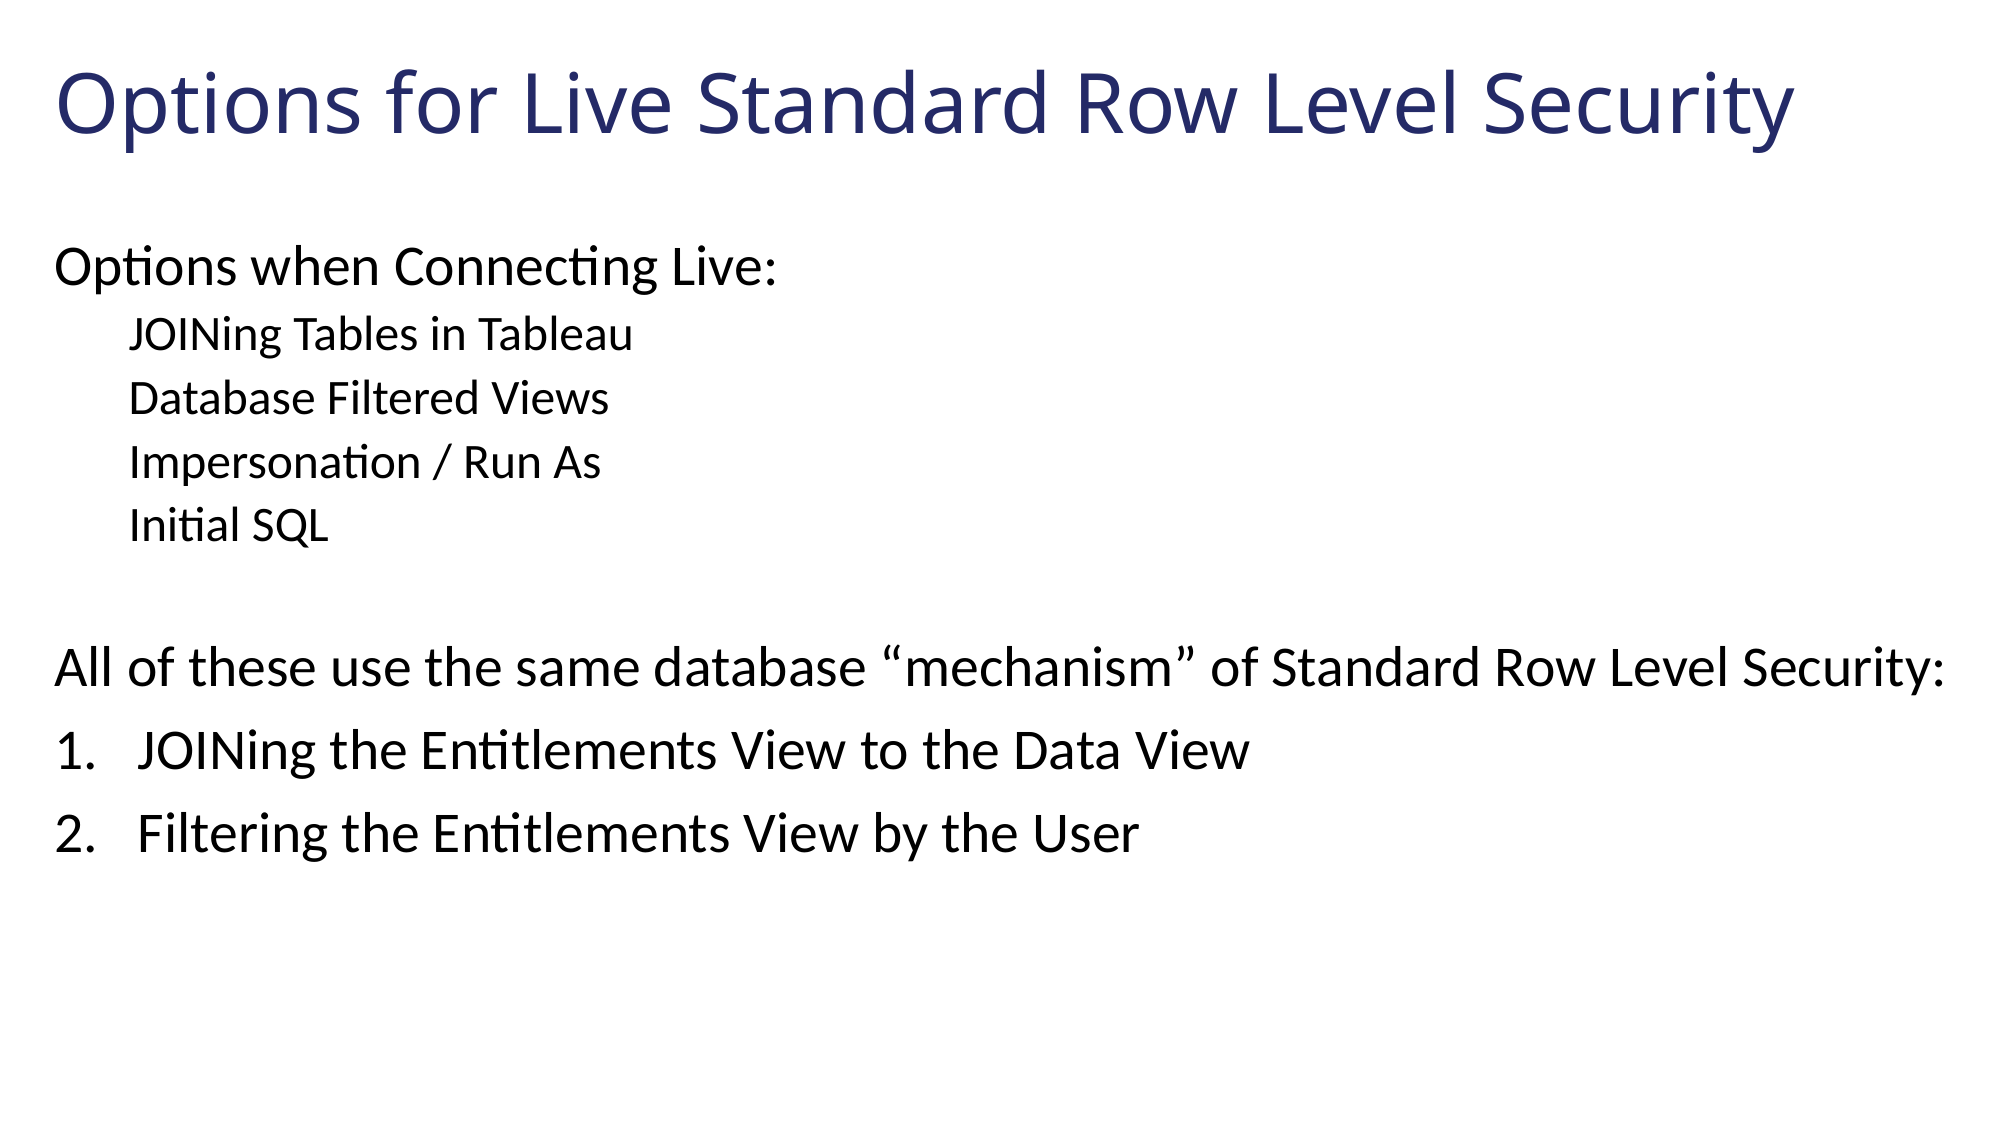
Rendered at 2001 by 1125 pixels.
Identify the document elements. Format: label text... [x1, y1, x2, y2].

title Options for Live Standard Row Level Security [39, 38, 1967, 175]
list Options when Connecting Live: JOINing Tables in Tableau Database Filtered Views Impersonation / Run As Initial SQL All of these use the same database “mechanism” of Standard Row Level Security: JOINing the Entitlements View to the Data View Filtering the Entitlements View by the User [39, 228, 1967, 936]
